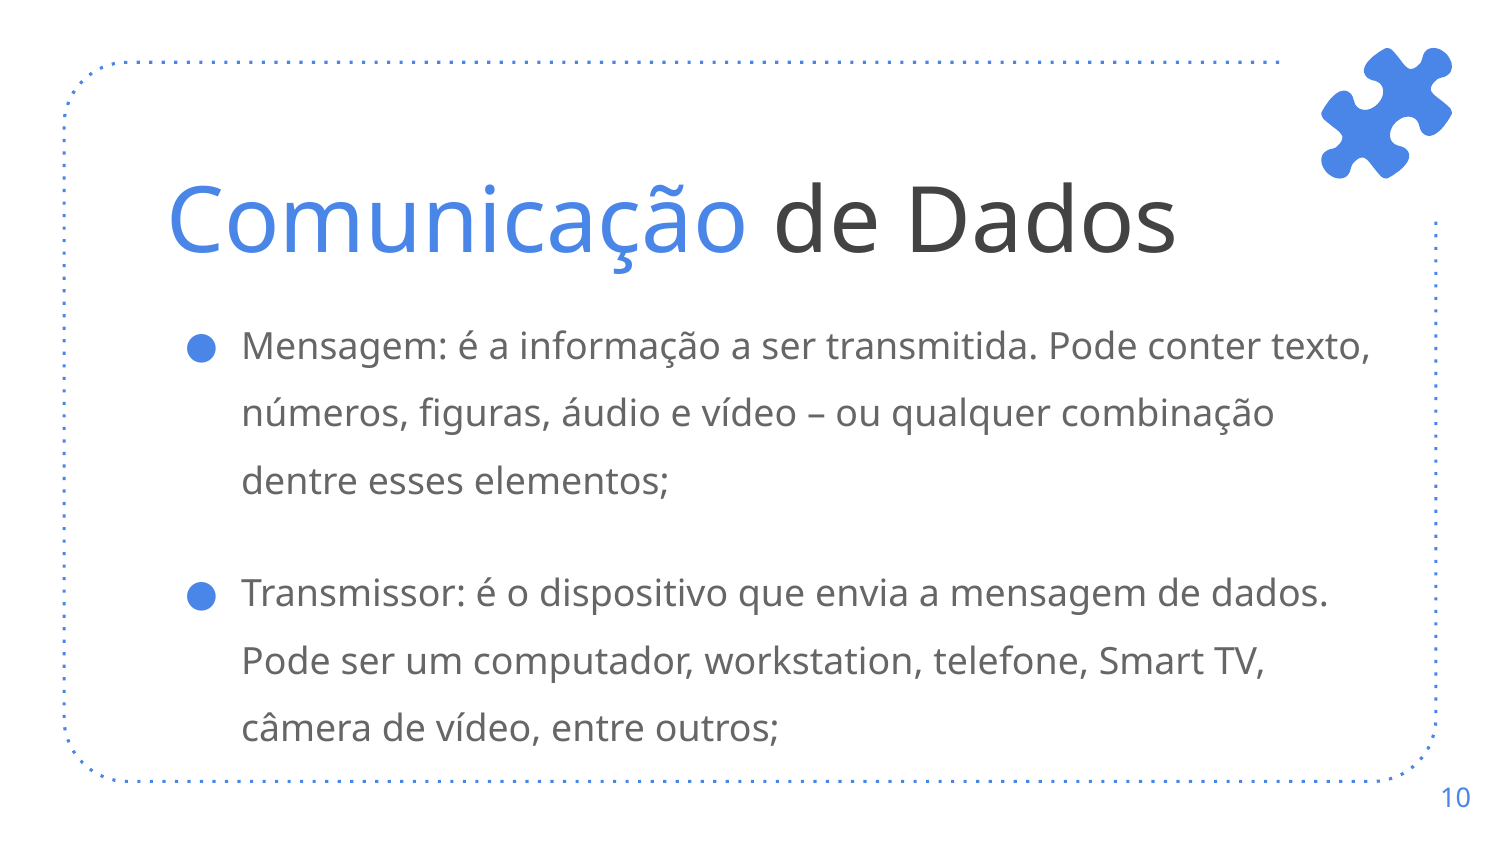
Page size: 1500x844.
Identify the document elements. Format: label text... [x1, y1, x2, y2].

title Comunicação de Dados [151, 146, 1278, 284]
text_box [1321, 47, 1452, 179]
slide_number ‹#› [1411, 753, 1500, 844]
list Mensagem: é a informação a ser transmitida. Pode conter texto, números, figuras, áudio e vídeo – ou qualquer combinação dentre esses elementos; Transmissor: é o dispositivo que envia a mensagem de dados. Pode ser um computador, workstation, telefone, Smart TV, câmera de vídeo, entre outros; [151, 284, 1412, 673]
